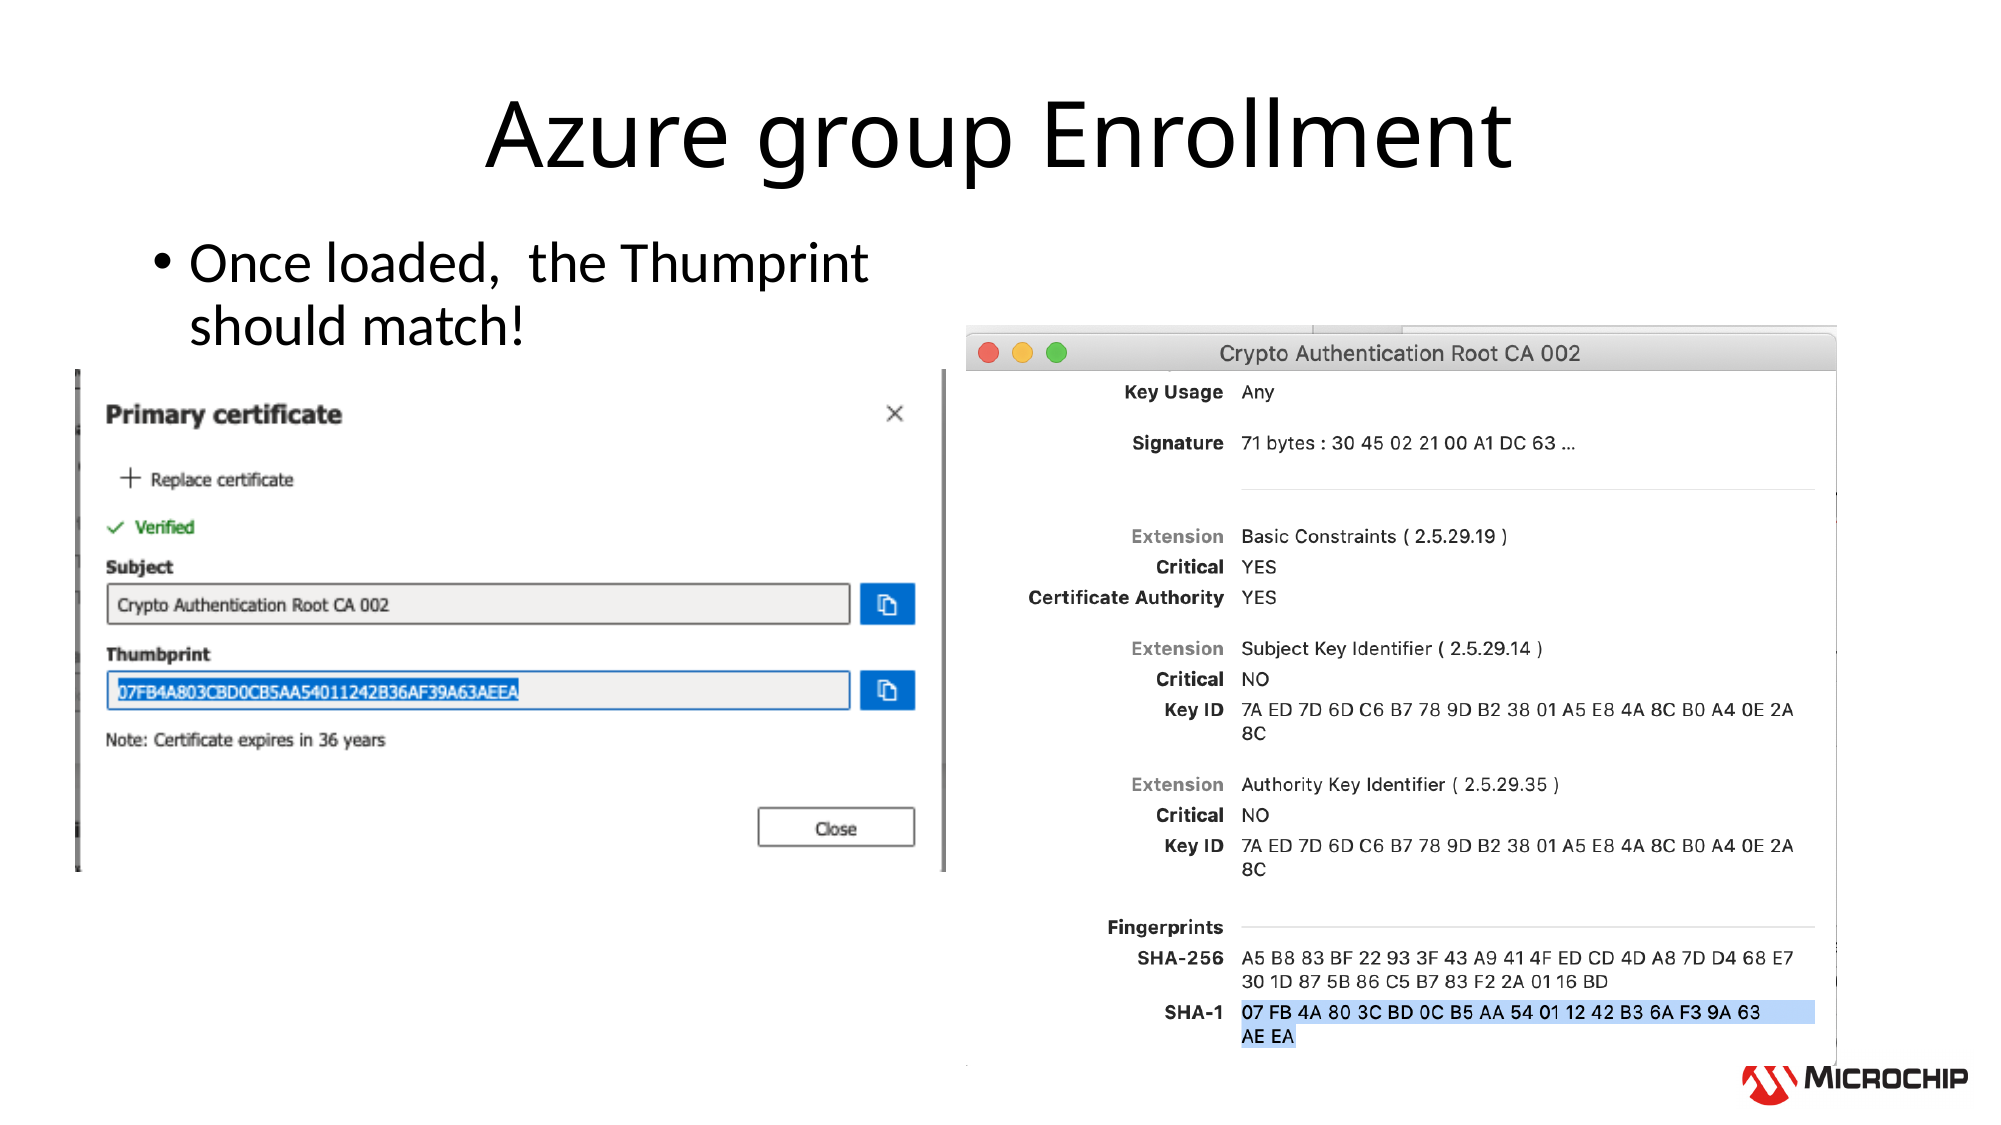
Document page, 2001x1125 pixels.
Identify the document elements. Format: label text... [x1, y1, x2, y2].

picture [966, 325, 1974, 1109]
title Azure group Enrollment [137, 29, 1863, 247]
list Once loaded, the Thumprint should match! [137, 224, 1015, 939]
picture [75, 369, 946, 872]
